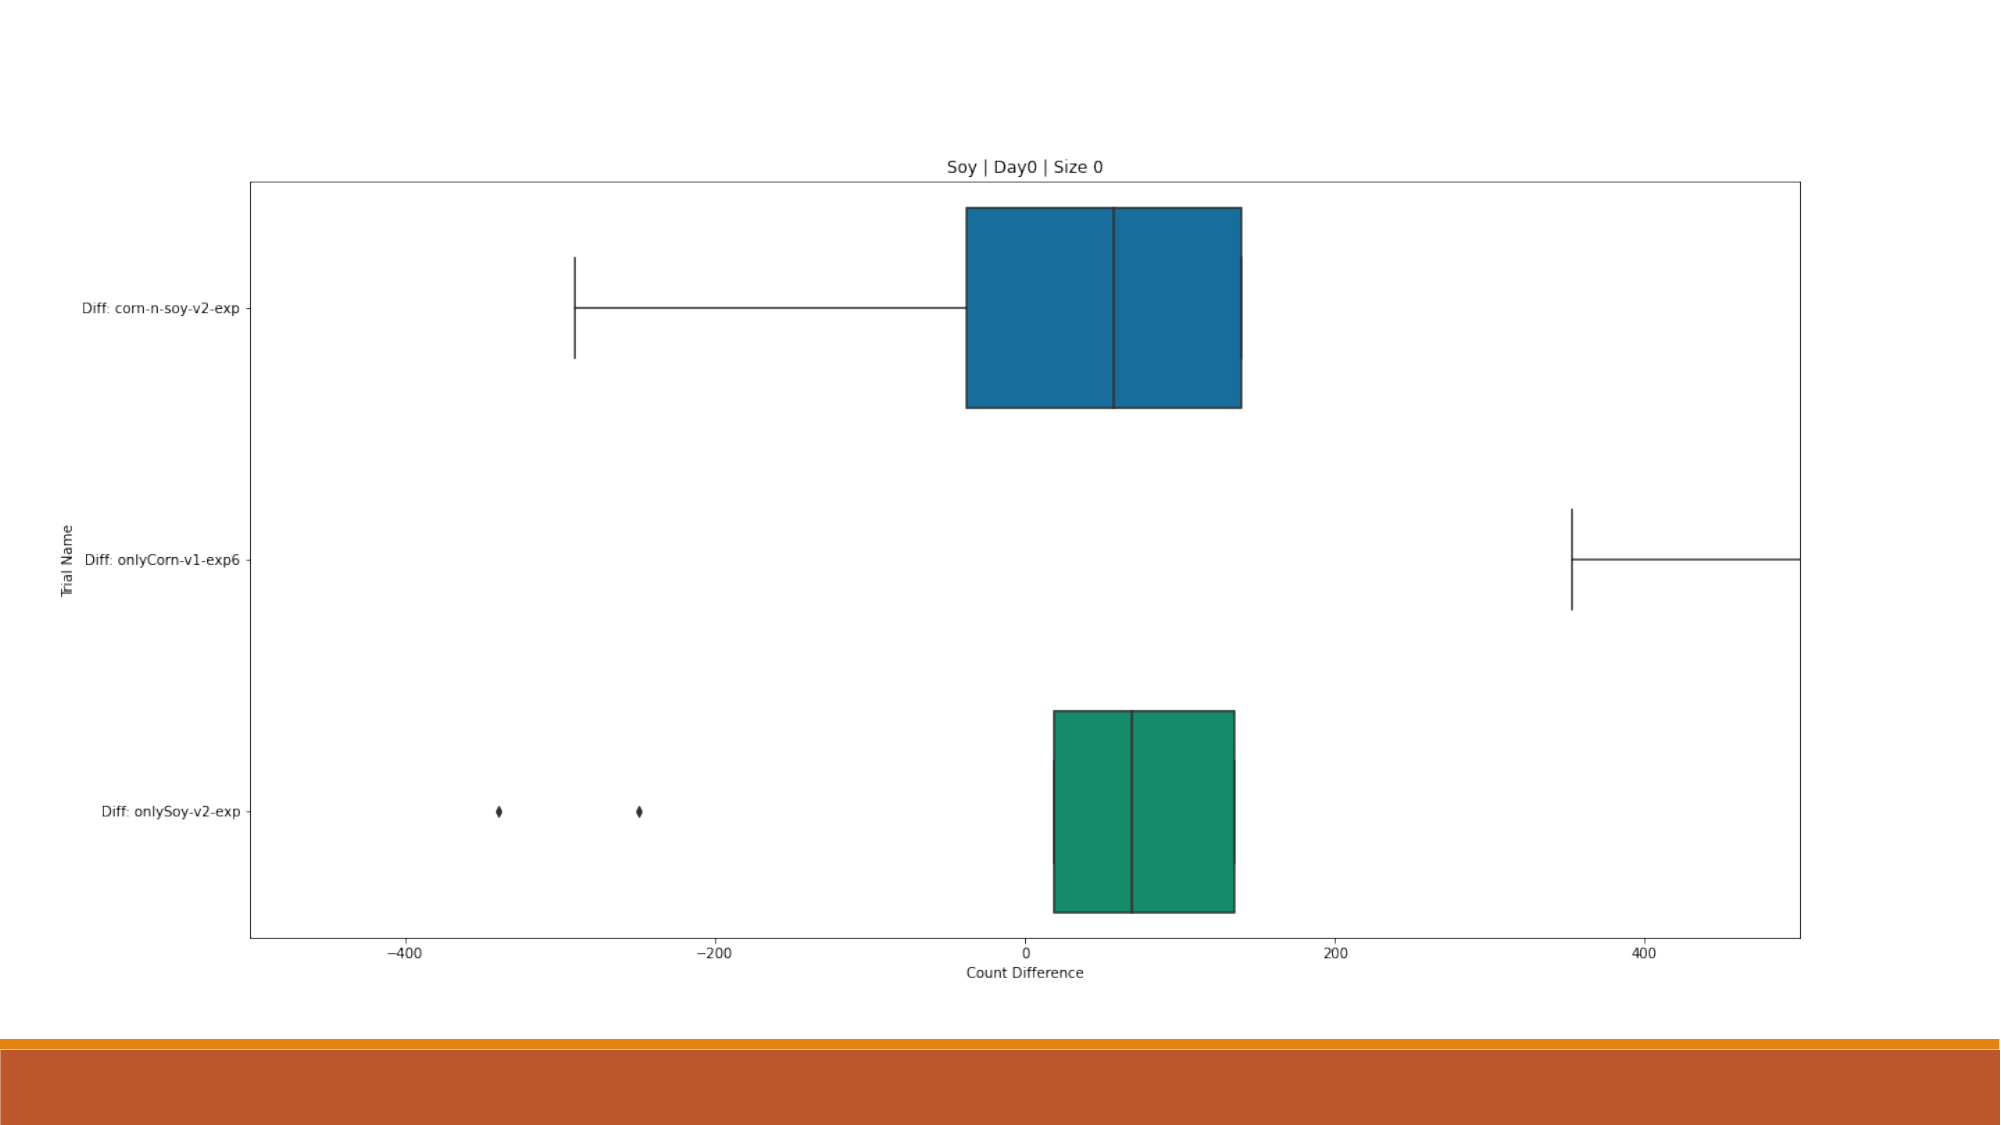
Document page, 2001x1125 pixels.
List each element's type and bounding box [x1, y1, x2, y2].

picture [0, 61, 2000, 1063]
